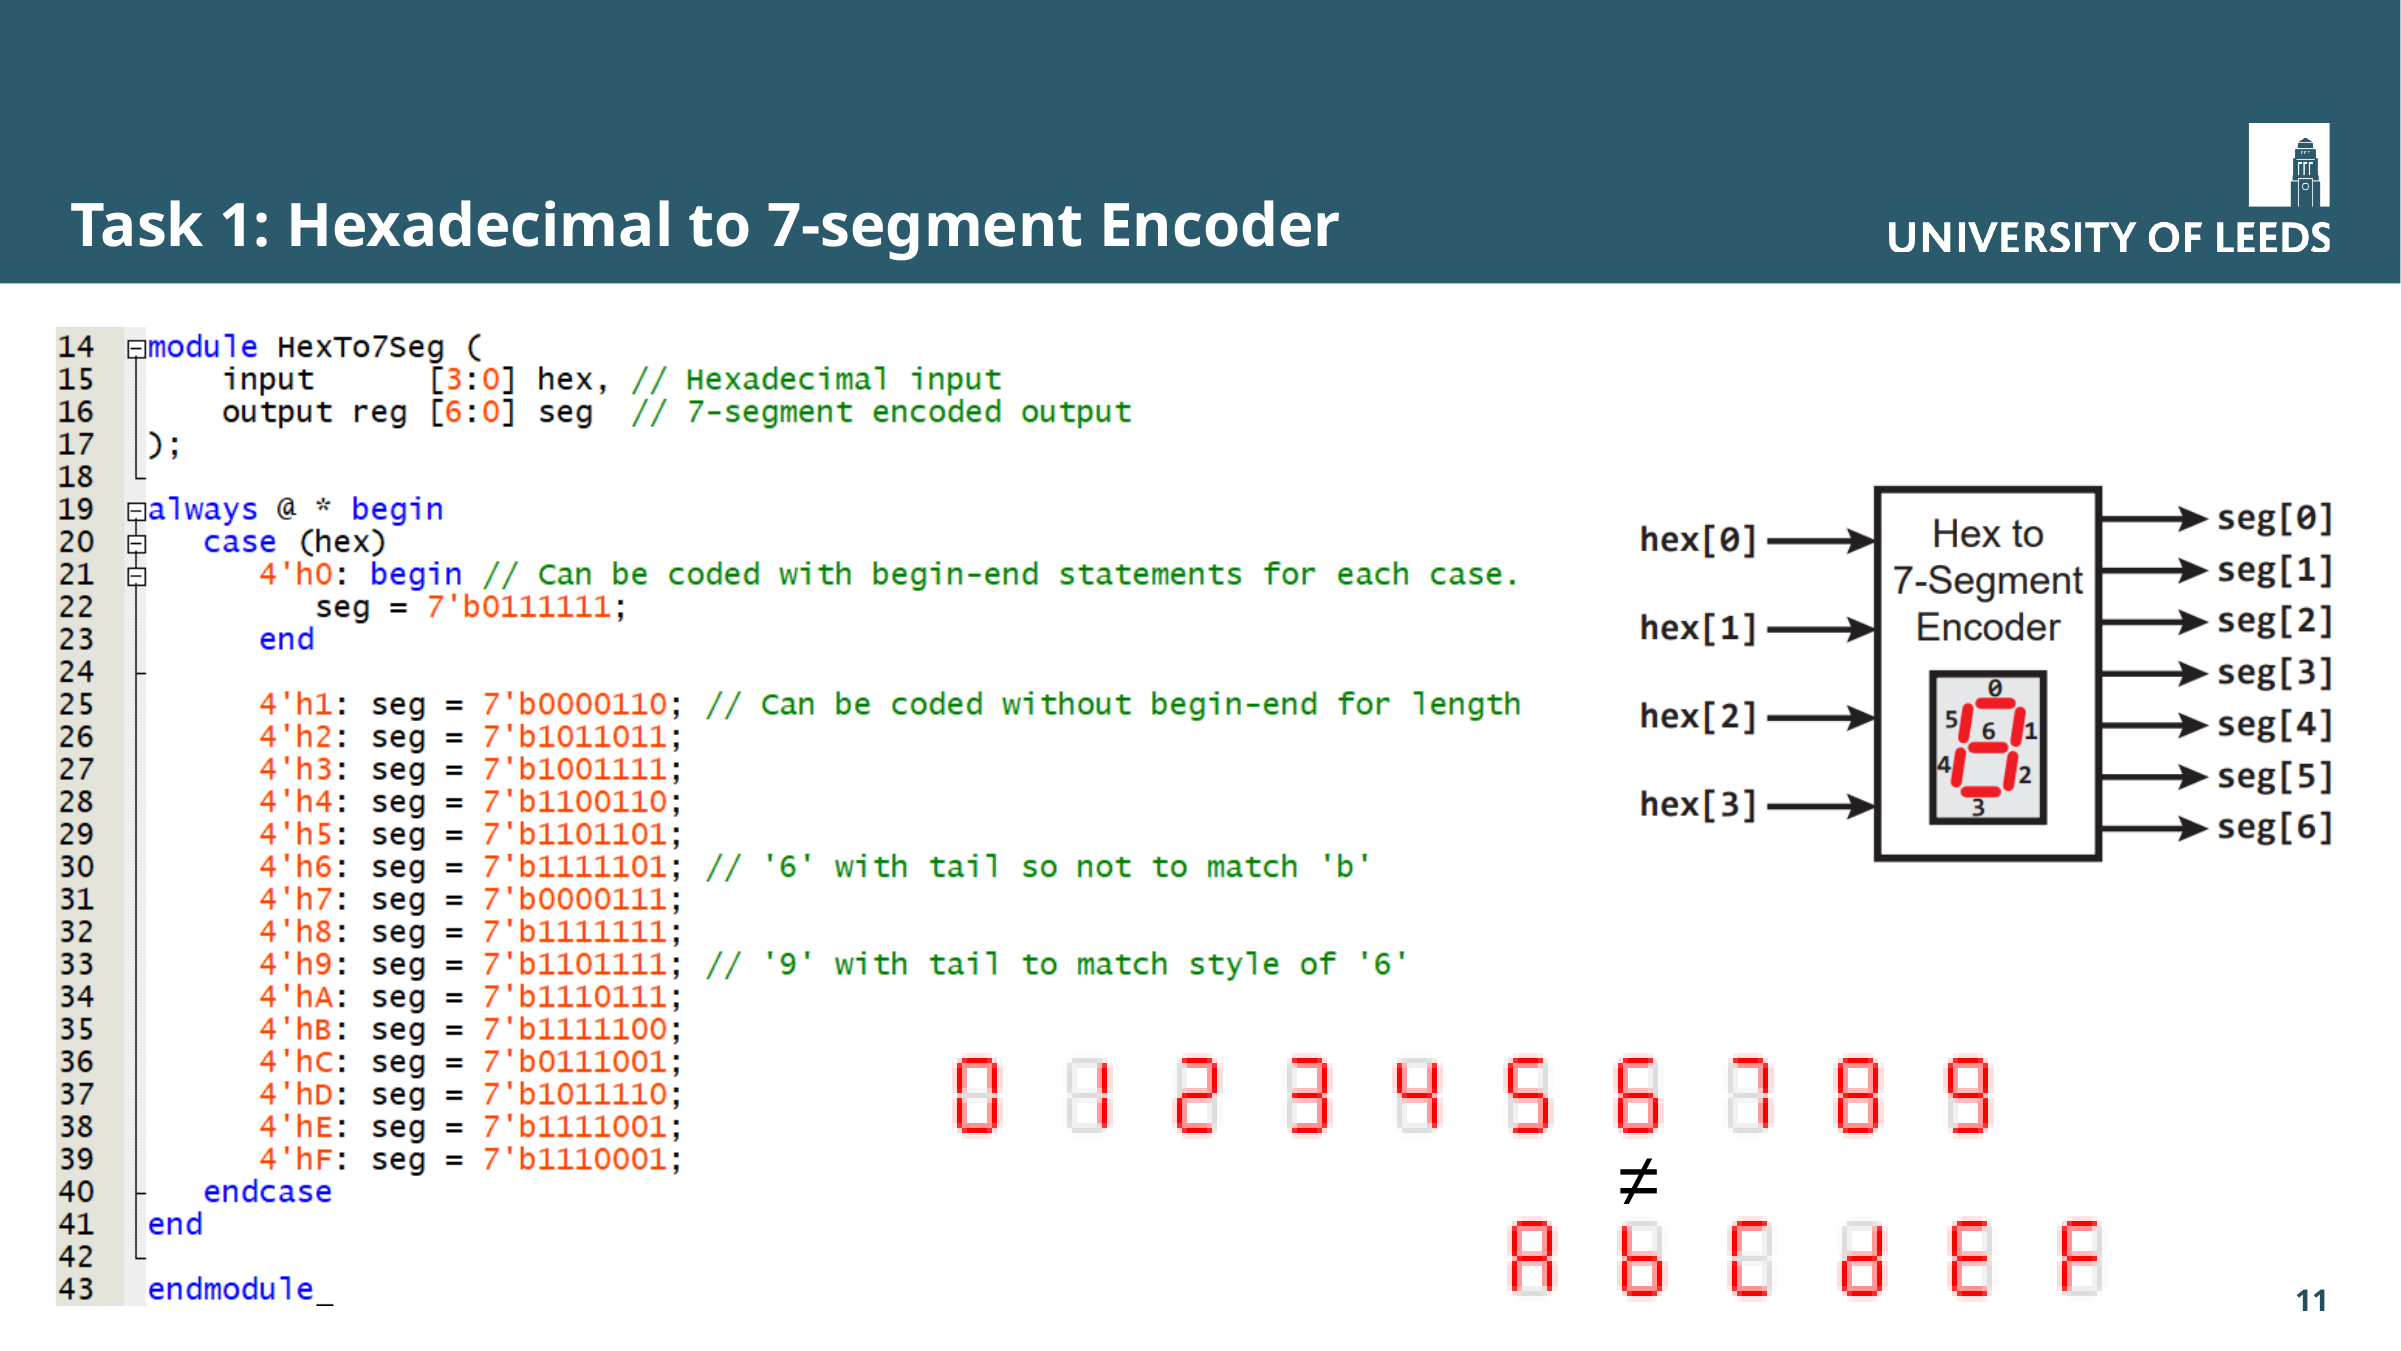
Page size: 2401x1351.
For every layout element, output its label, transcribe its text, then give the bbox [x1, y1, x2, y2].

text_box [952, 1053, 1994, 1139]
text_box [1506, 1215, 2108, 1302]
picture [55, 327, 2358, 1306]
title Task 1: Hexadecimal to 7-segment Encoder [70, 81, 1806, 259]
